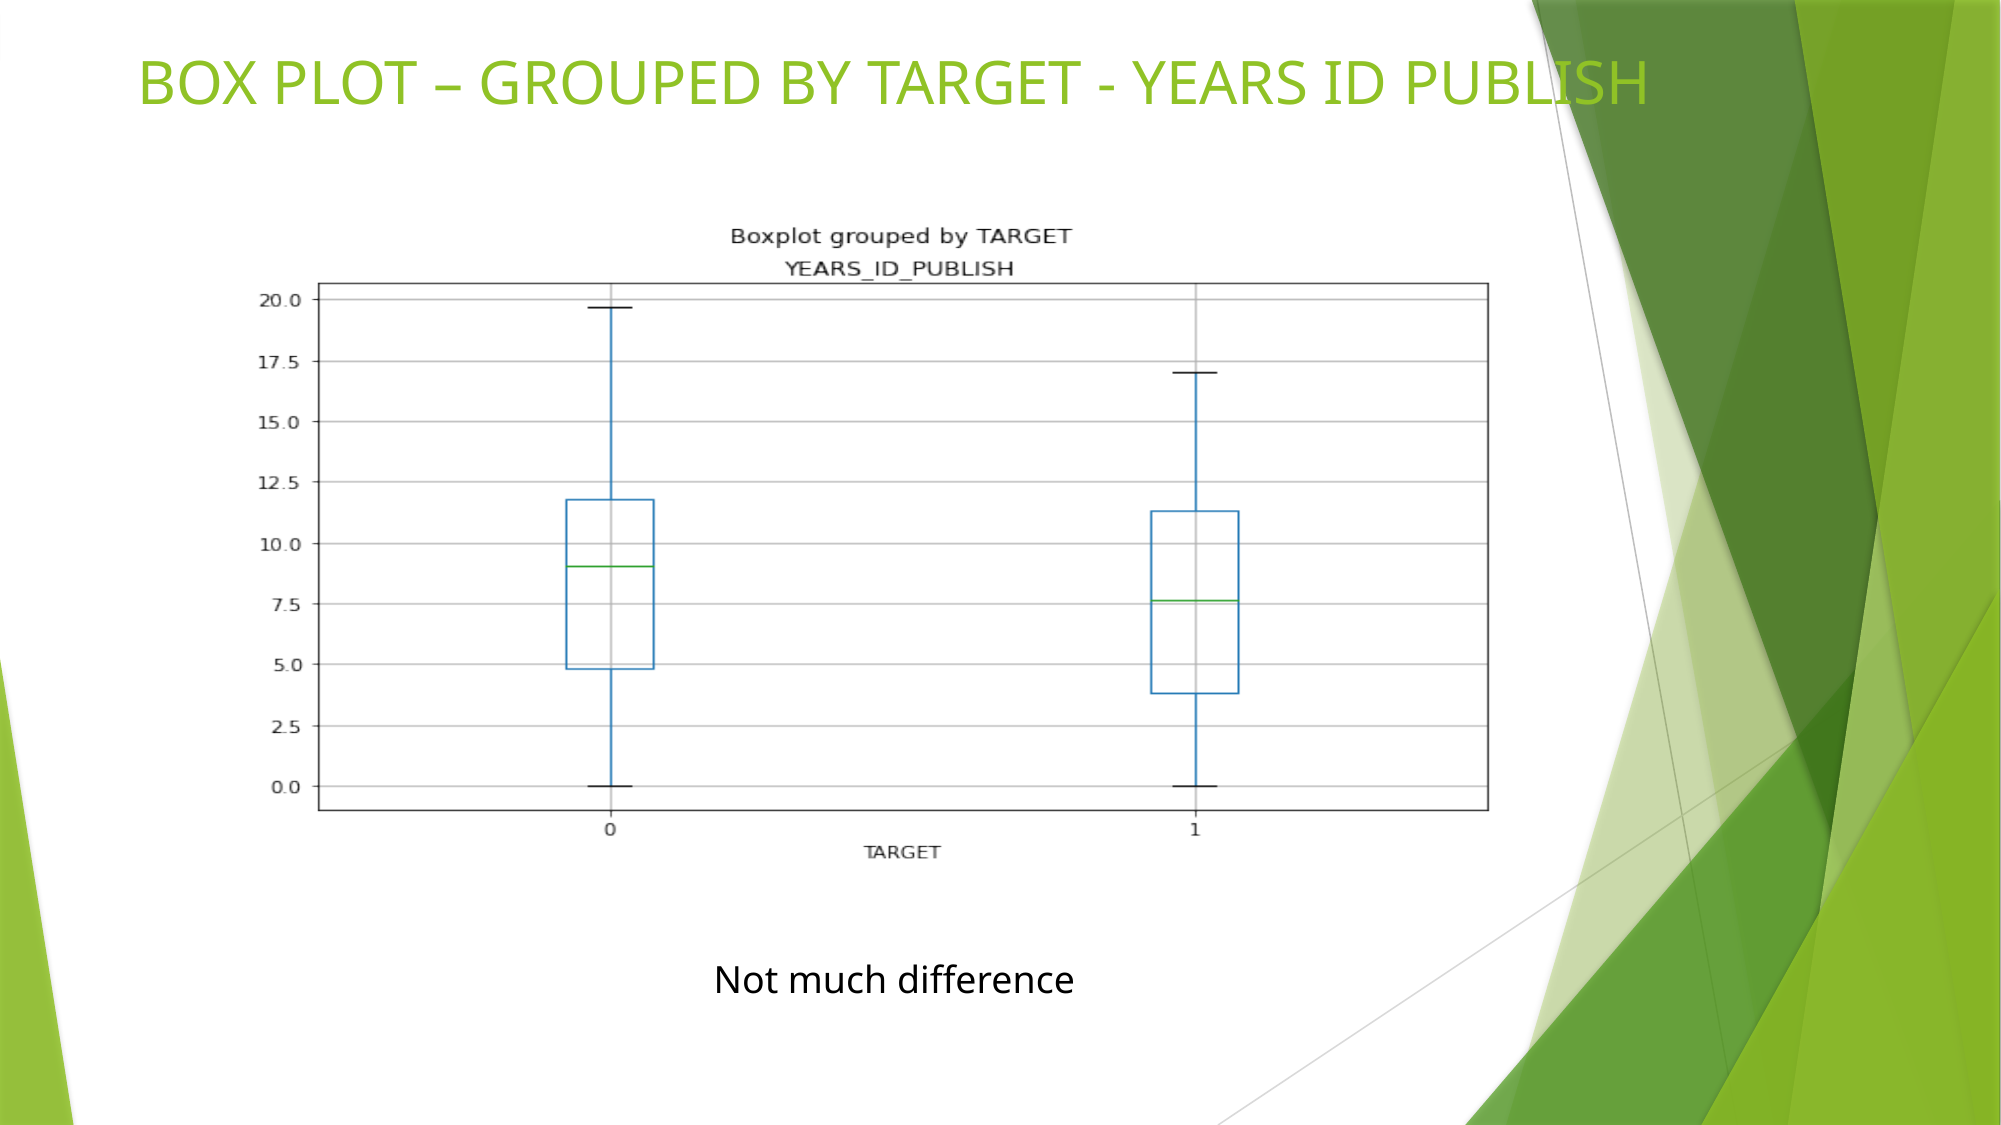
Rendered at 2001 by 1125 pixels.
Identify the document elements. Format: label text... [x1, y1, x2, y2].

text_box [137, 151, 1930, 1004]
text_box Not much difference [698, 948, 1091, 1009]
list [242, 215, 1501, 872]
text_box [162, 246, 1955, 1099]
title BOX PLOT – GROUPED BY TARGET - YEARS ID PUBLISH [32, 37, 1758, 170]
